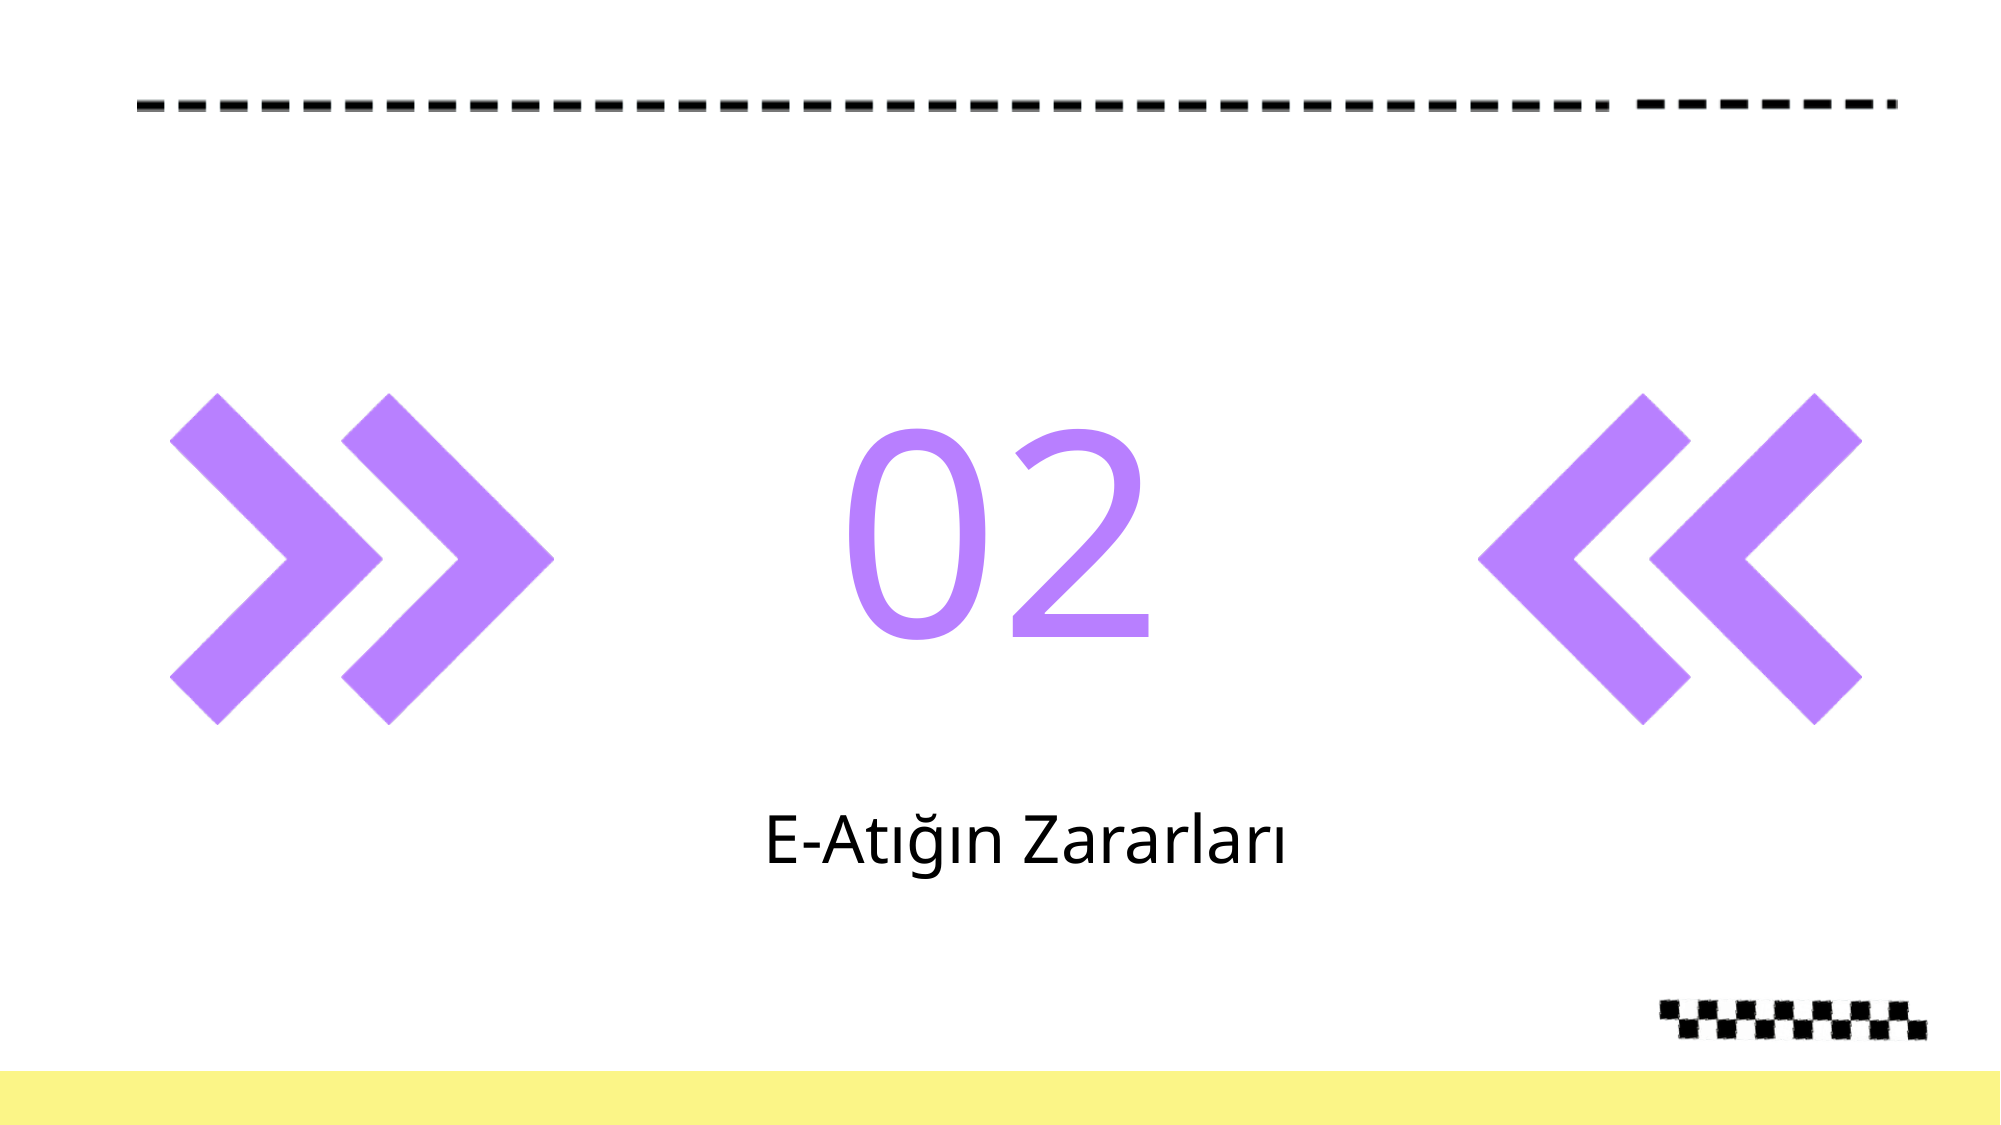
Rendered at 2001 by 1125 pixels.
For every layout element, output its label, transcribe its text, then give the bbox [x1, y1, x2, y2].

picture [170, 393, 554, 725]
picture [1477, 393, 1862, 725]
picture [137, 98, 1898, 112]
picture [0, 968, 2000, 1125]
text_box 02 [764, 342, 1236, 703]
text_box E-Atığın Zararları [257, 796, 1796, 877]
